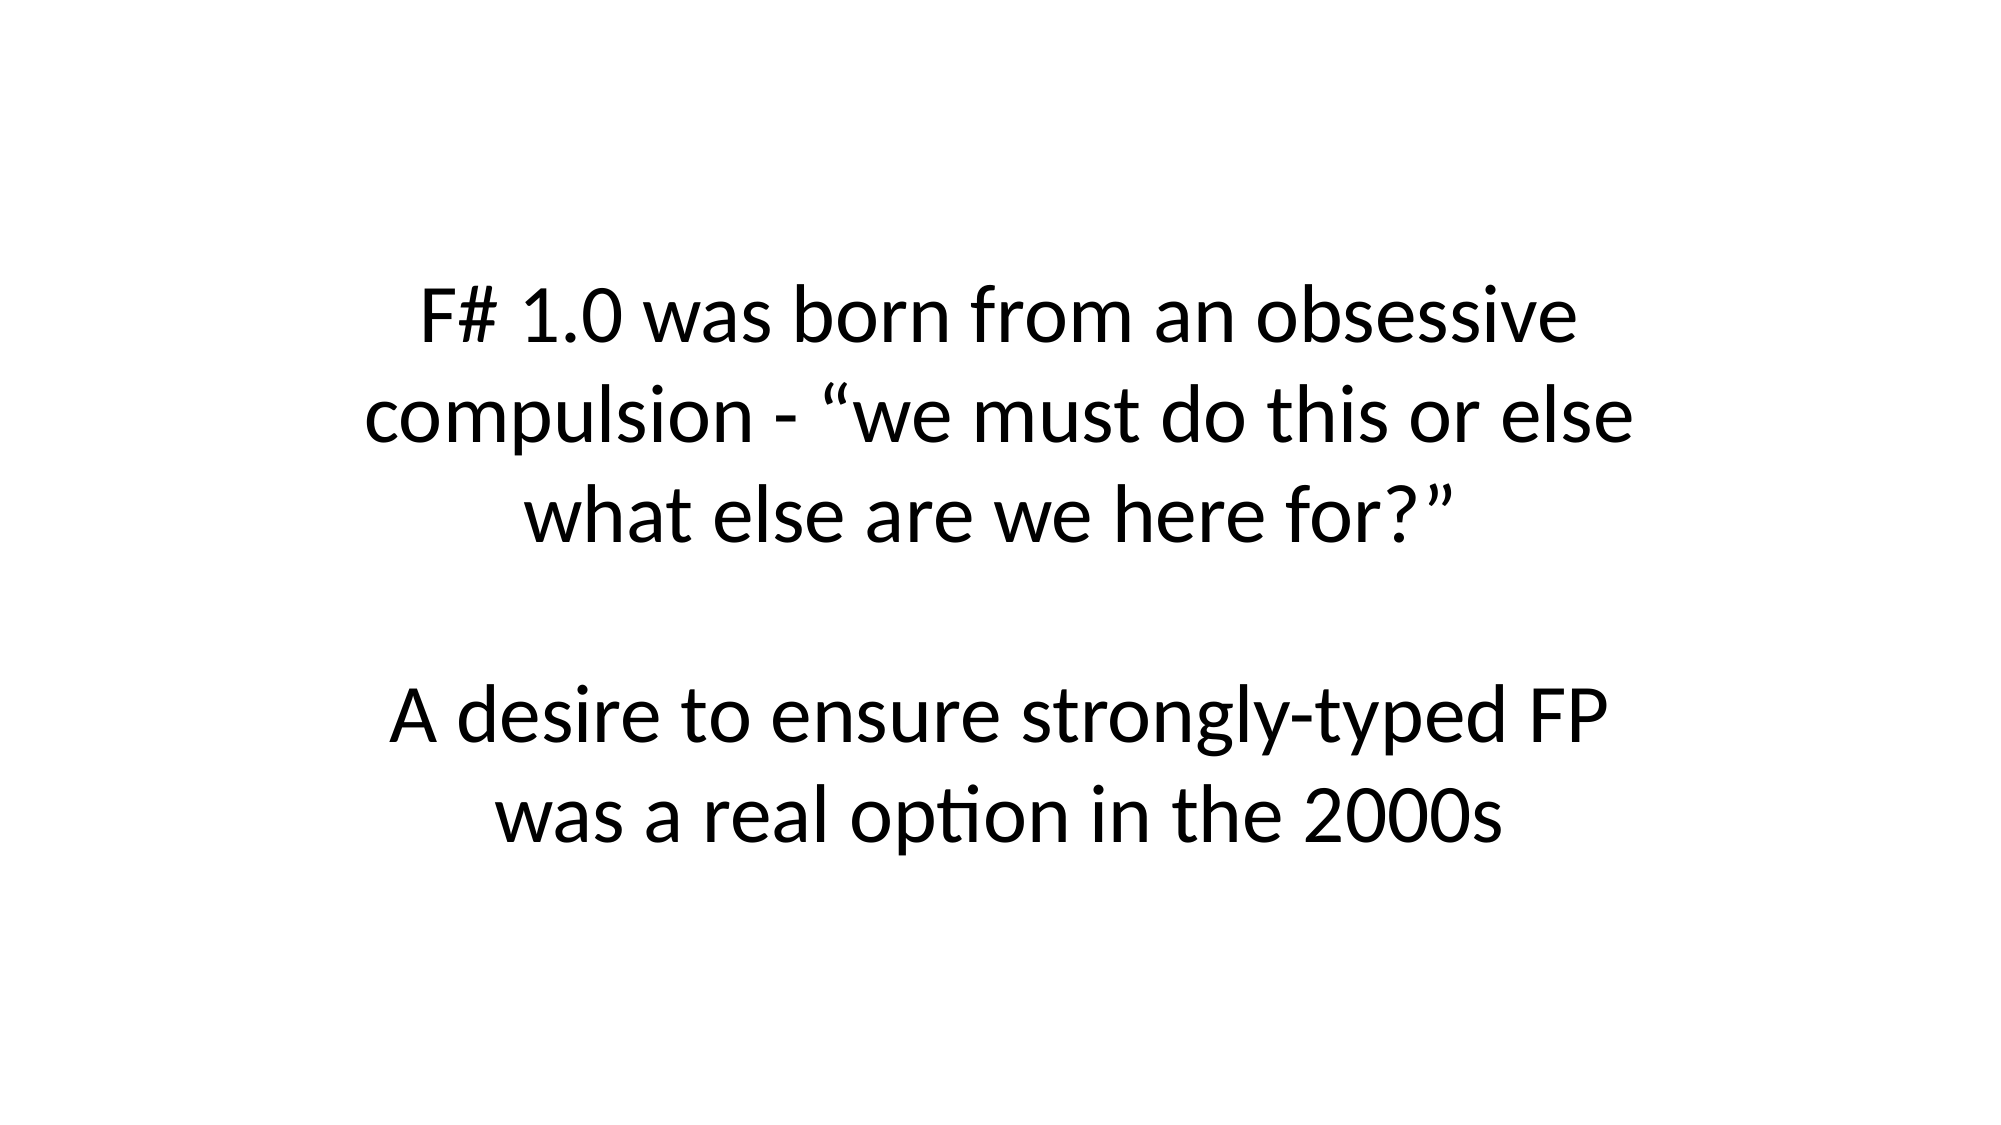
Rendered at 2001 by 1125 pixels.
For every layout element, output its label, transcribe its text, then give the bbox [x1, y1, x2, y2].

text_box F# 1.0 was born from an obsessive compulsion - “we must do this or else what else are we here for?” A desire to ensure strongly-typed FP was a real option in the 2000s [328, 251, 1672, 867]
